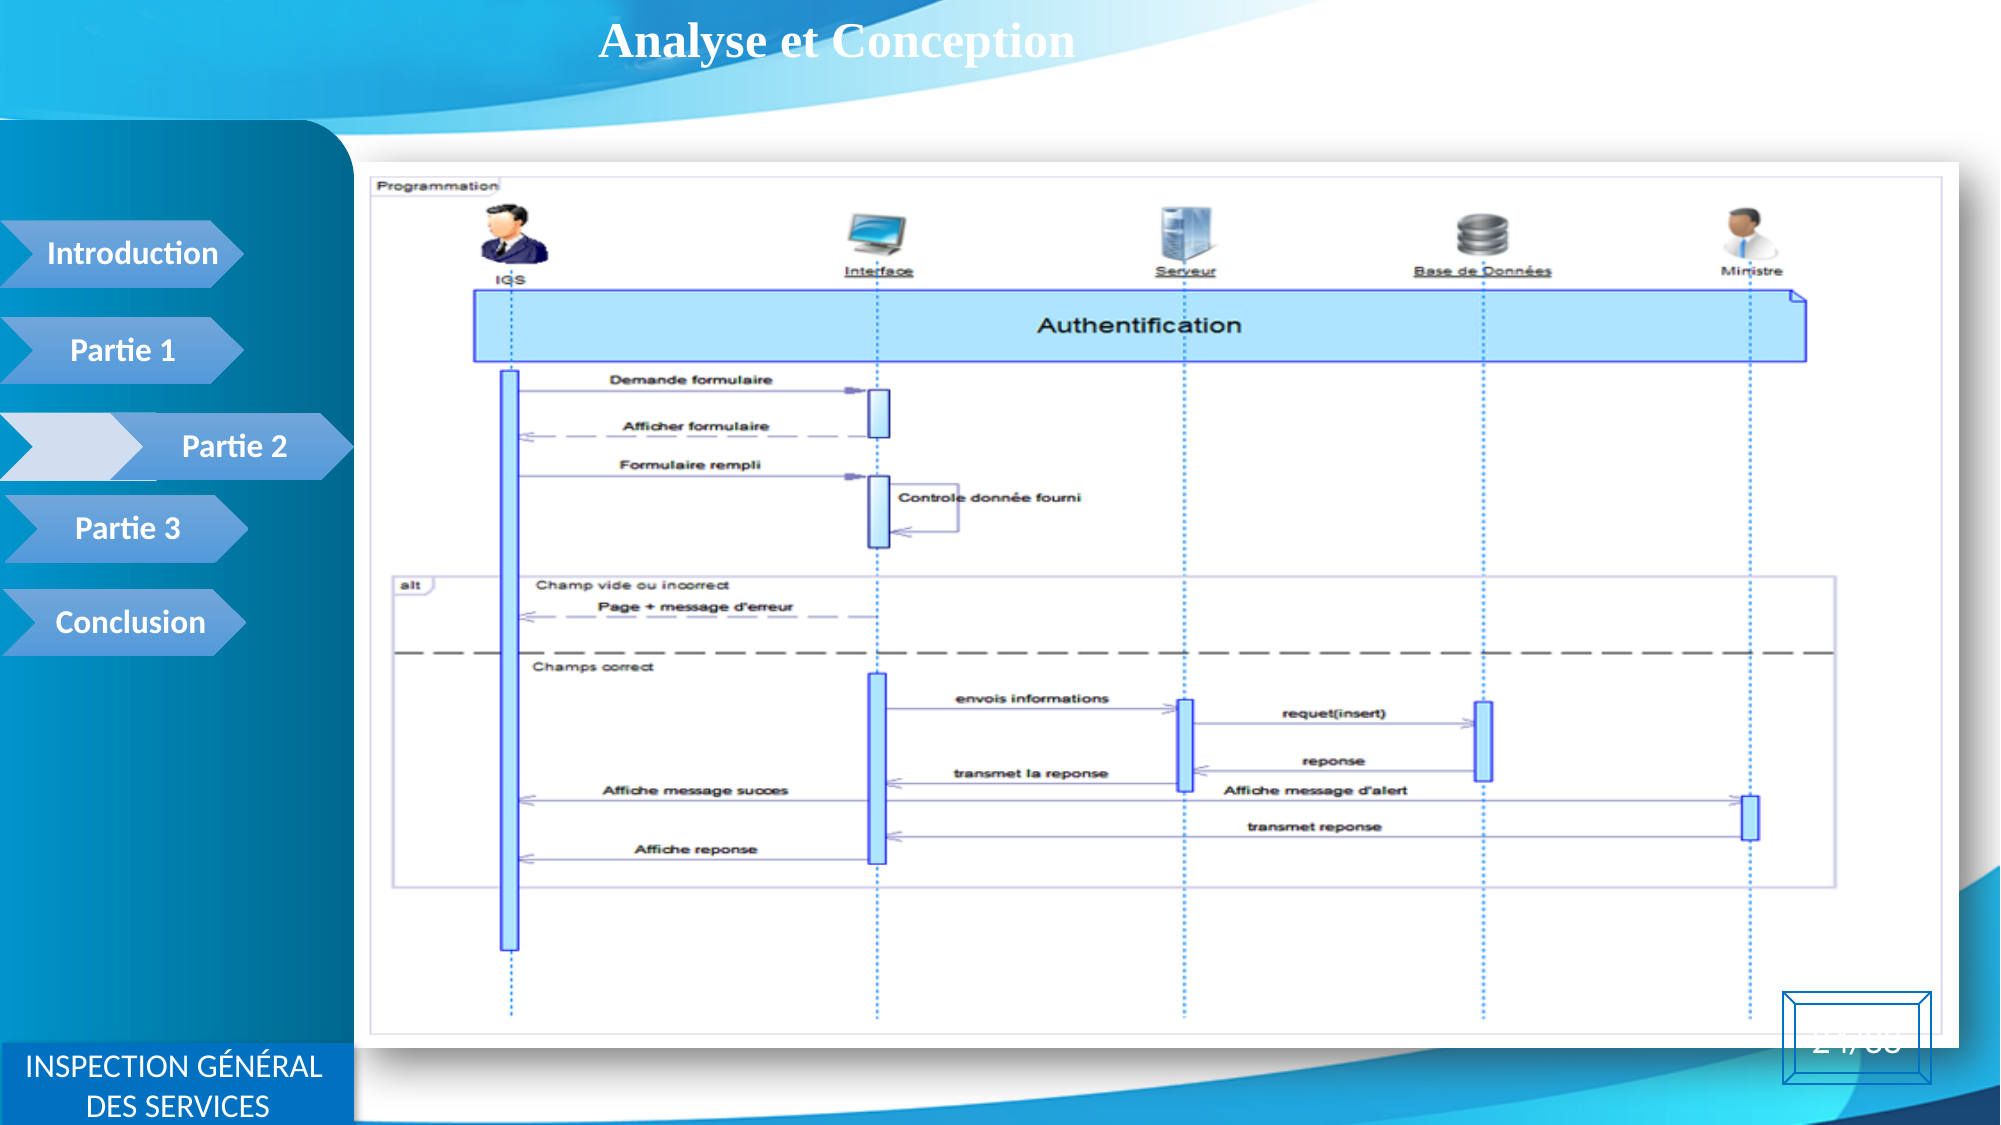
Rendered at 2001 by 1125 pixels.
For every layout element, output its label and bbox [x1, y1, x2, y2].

text_box [0, 413, 110, 481]
text_box [0, 316, 244, 384]
text_box [110, 413, 354, 481]
text_box [0, 220, 244, 288]
picture [0, 0, 2000, 1125]
text_box [0, 588, 247, 657]
text_box [4, 495, 249, 563]
